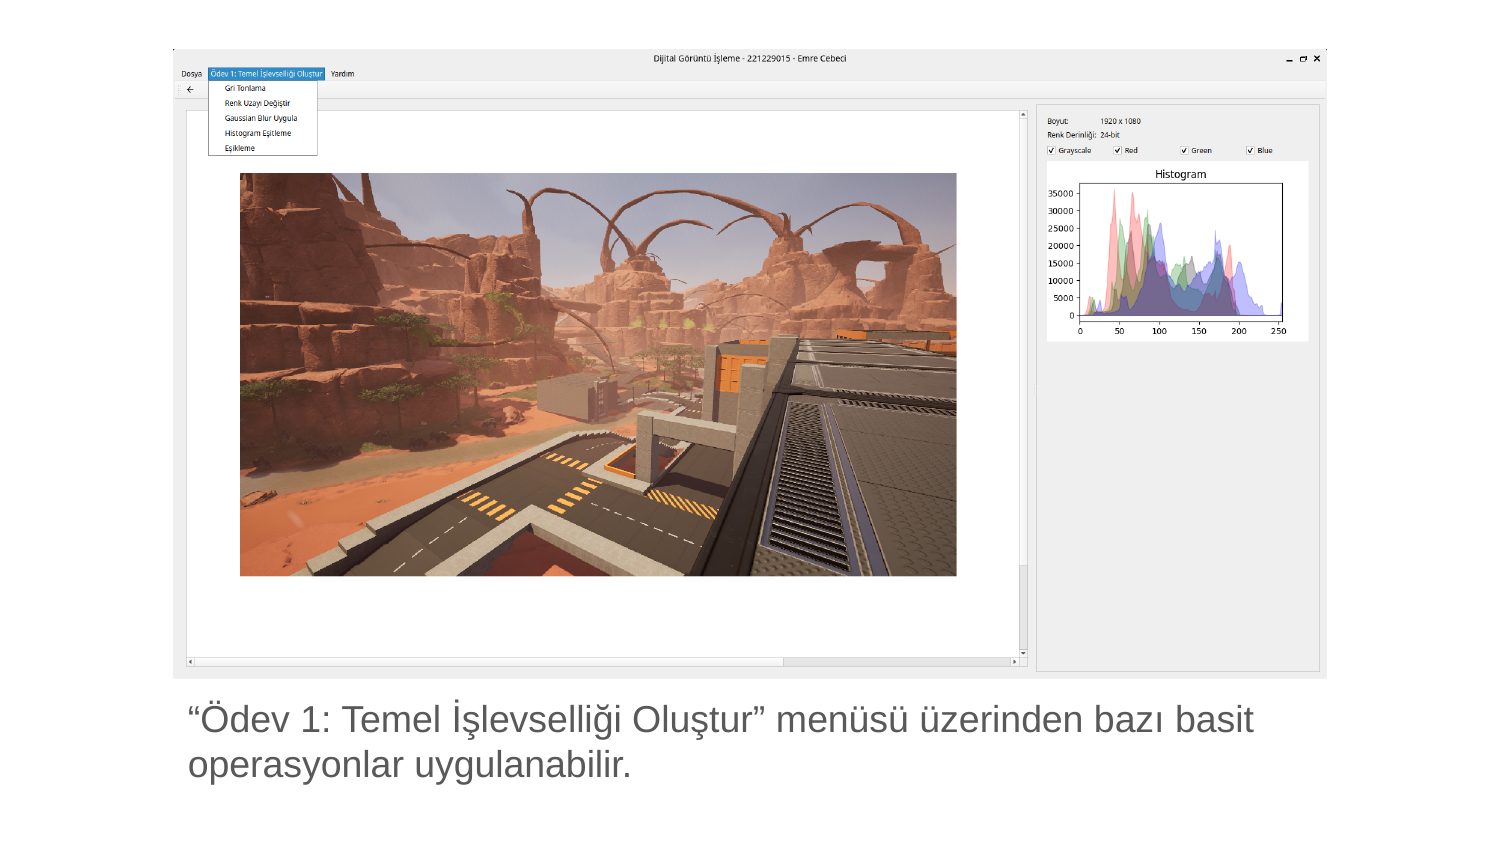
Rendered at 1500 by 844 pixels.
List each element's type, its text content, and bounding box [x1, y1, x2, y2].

text_box “Ödev 1: Temel İşlevselliği Oluştur” menüsü üzerinden bazı basit operasyonlar uygulanabilir. [172, 686, 1327, 800]
picture [173, 49, 1327, 680]
